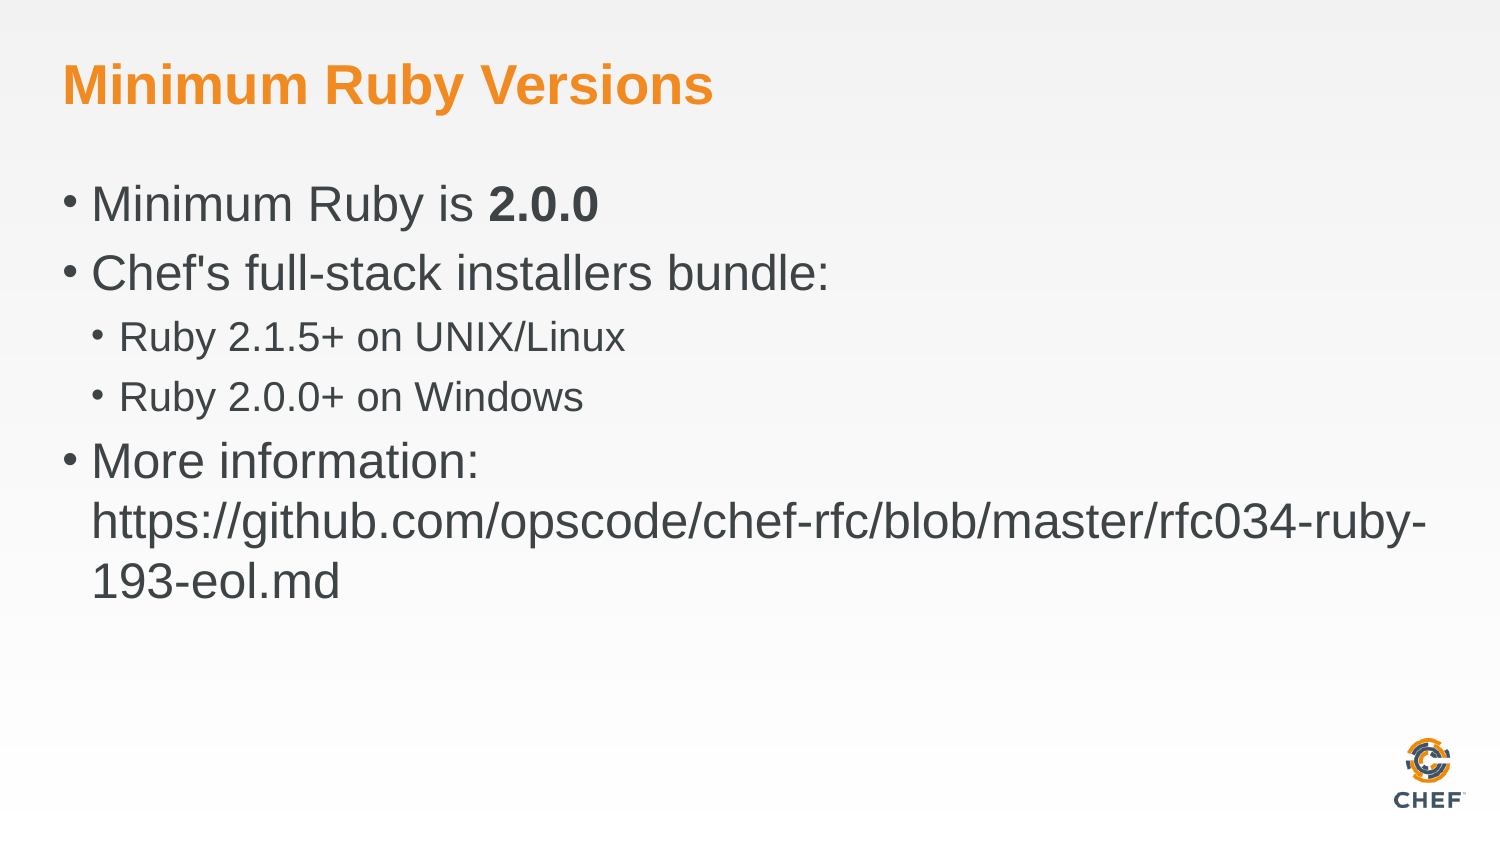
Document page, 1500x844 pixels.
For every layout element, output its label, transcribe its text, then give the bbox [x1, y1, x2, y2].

list Minimum Ruby is 2.0.0 Chef's full-stack installers bundle: Ruby 2.1.5+ on UNIX/Linux Ruby 2.0.0+ on Windows More information: https://github.com/opscode/chef-rfc/blob/master/rfc034-ruby-193-eol.md [62, 171, 1438, 665]
title Minimum Ruby Versions [62, 56, 1438, 119]
picture [1394, 738, 1466, 808]
